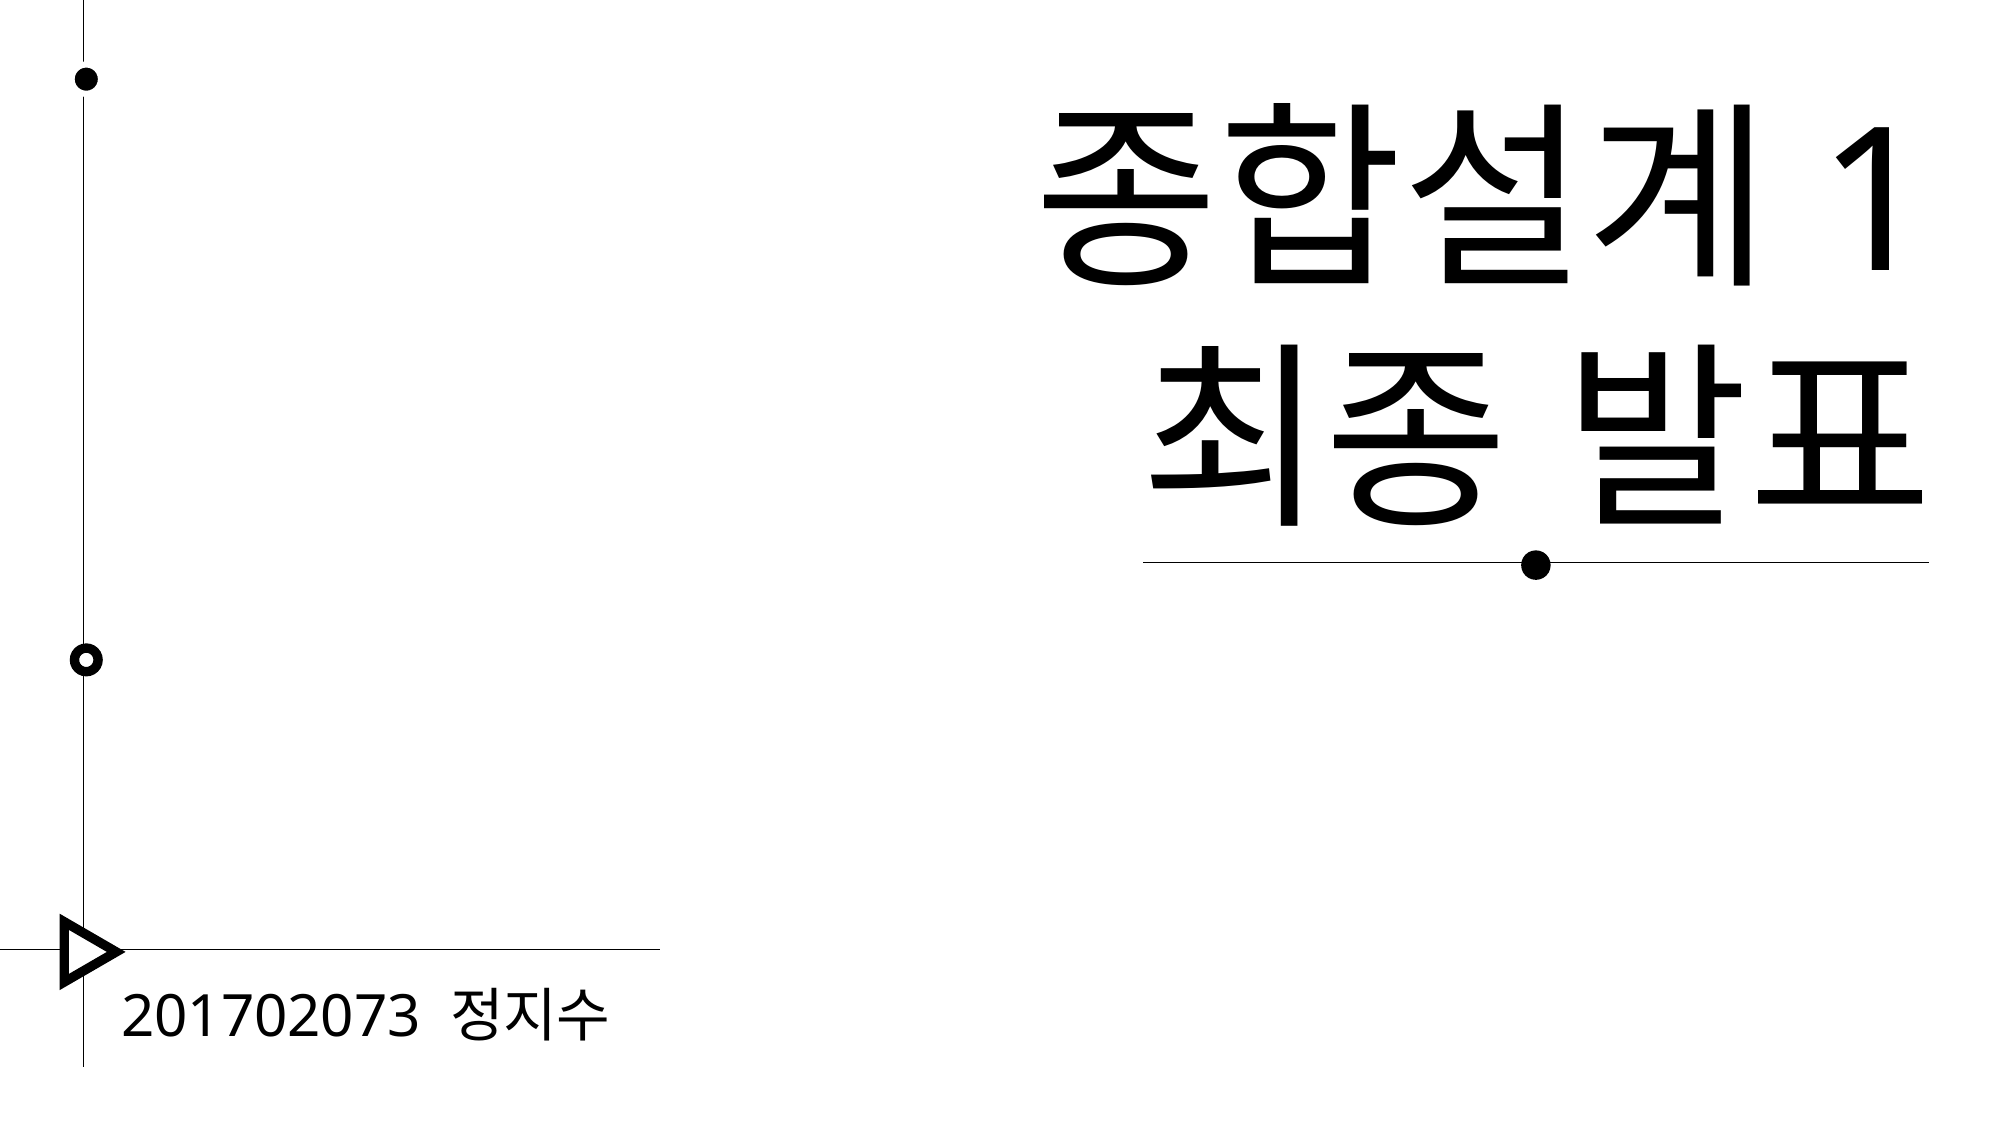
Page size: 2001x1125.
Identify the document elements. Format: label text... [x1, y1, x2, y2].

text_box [1143, 550, 1929, 580]
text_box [0, 0, 661, 1067]
text_box 종합설계1 최종 발표 [1019, 62, 1948, 558]
